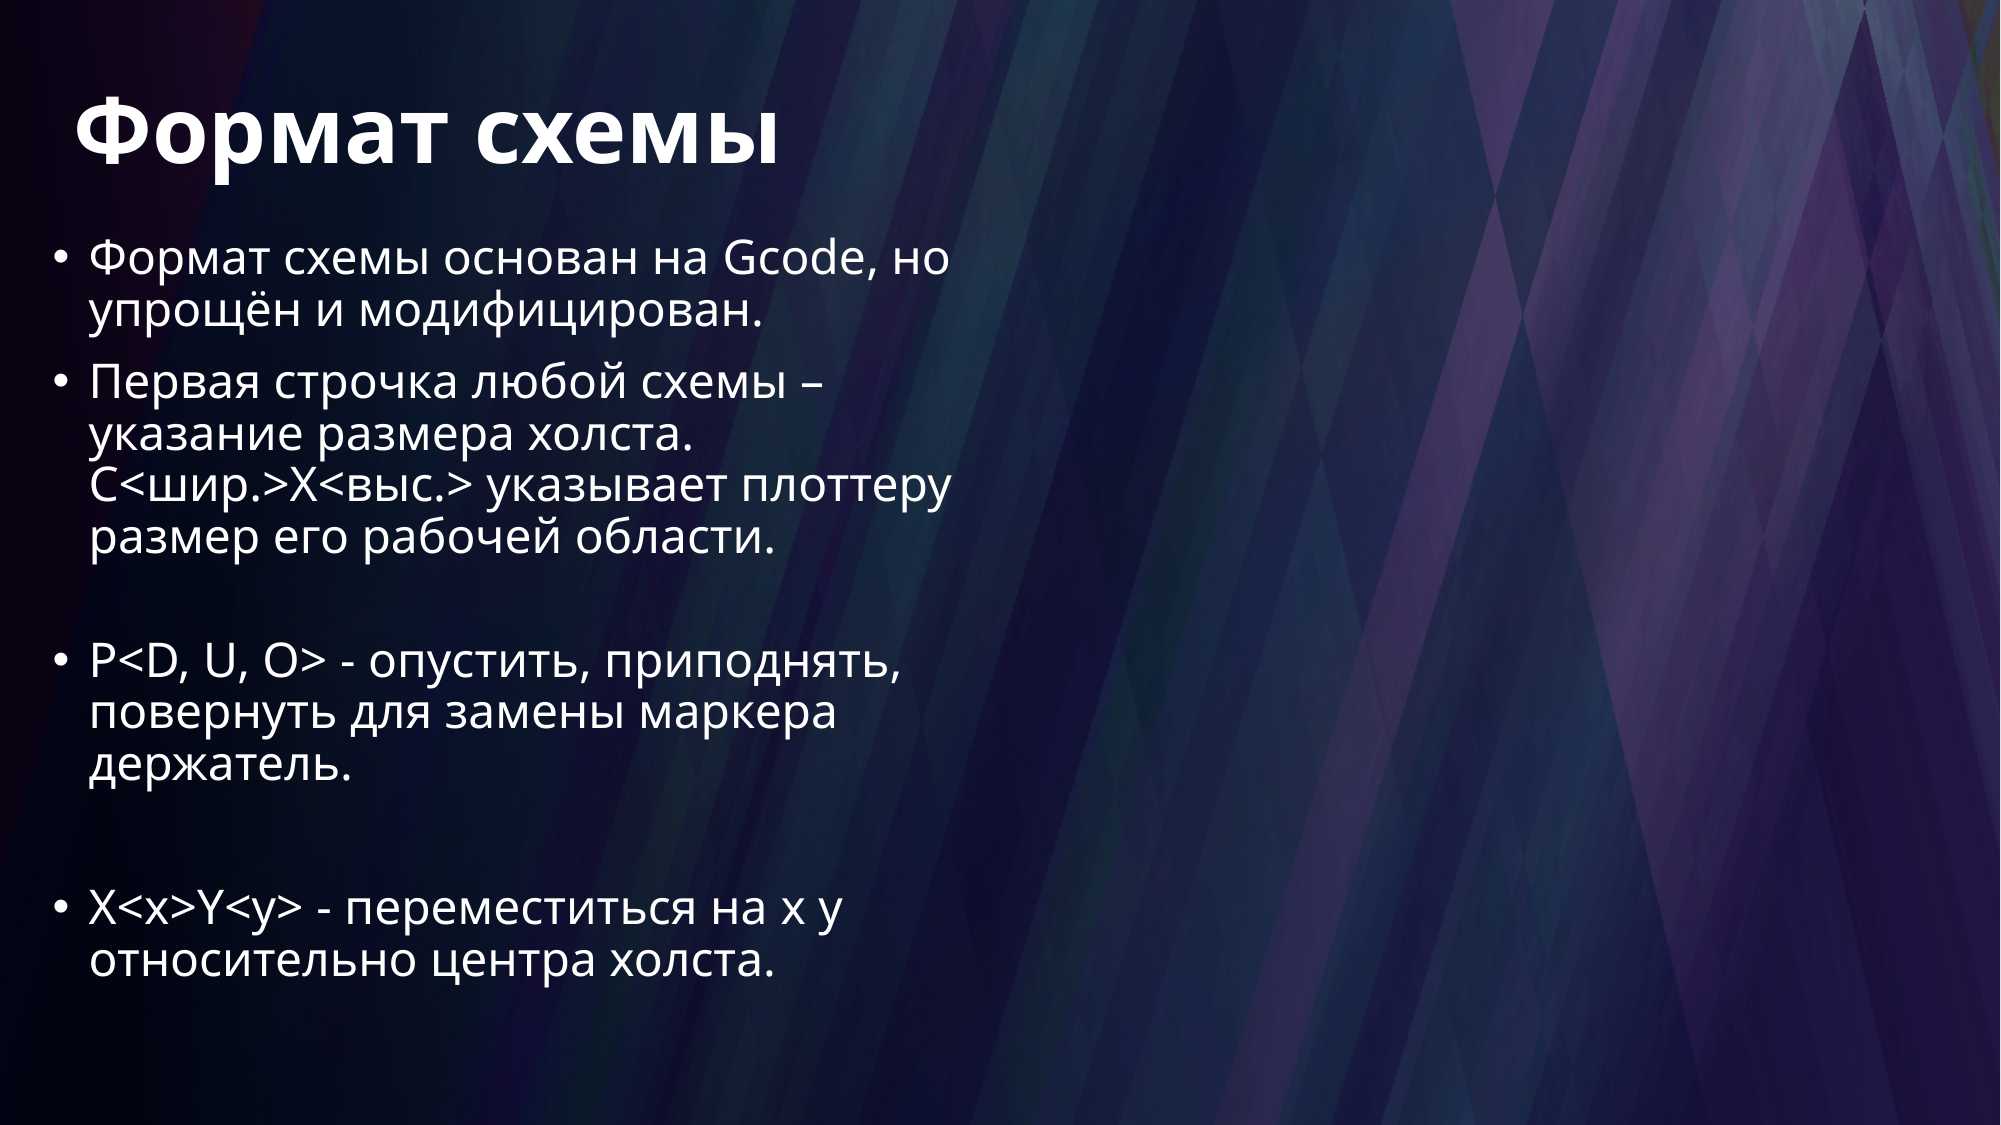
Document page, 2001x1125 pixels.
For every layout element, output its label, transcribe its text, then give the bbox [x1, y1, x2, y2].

picture [0, 0, 2001, 1125]
title Формат схемы [58, 25, 1784, 244]
list Формат схемы основан на Gcode, но упрощён и модифицирован. Первая строчка любой схемы – указание размера холста. C<шир.>X<выс.> указывает плоттеру размер его рабочей области. P<D, U, O> - опустить, приподнять, повернуть для замены маркера держатель. X<x>Y<y> - переместиться на x y относительно центра холста. [37, 225, 1019, 995]
